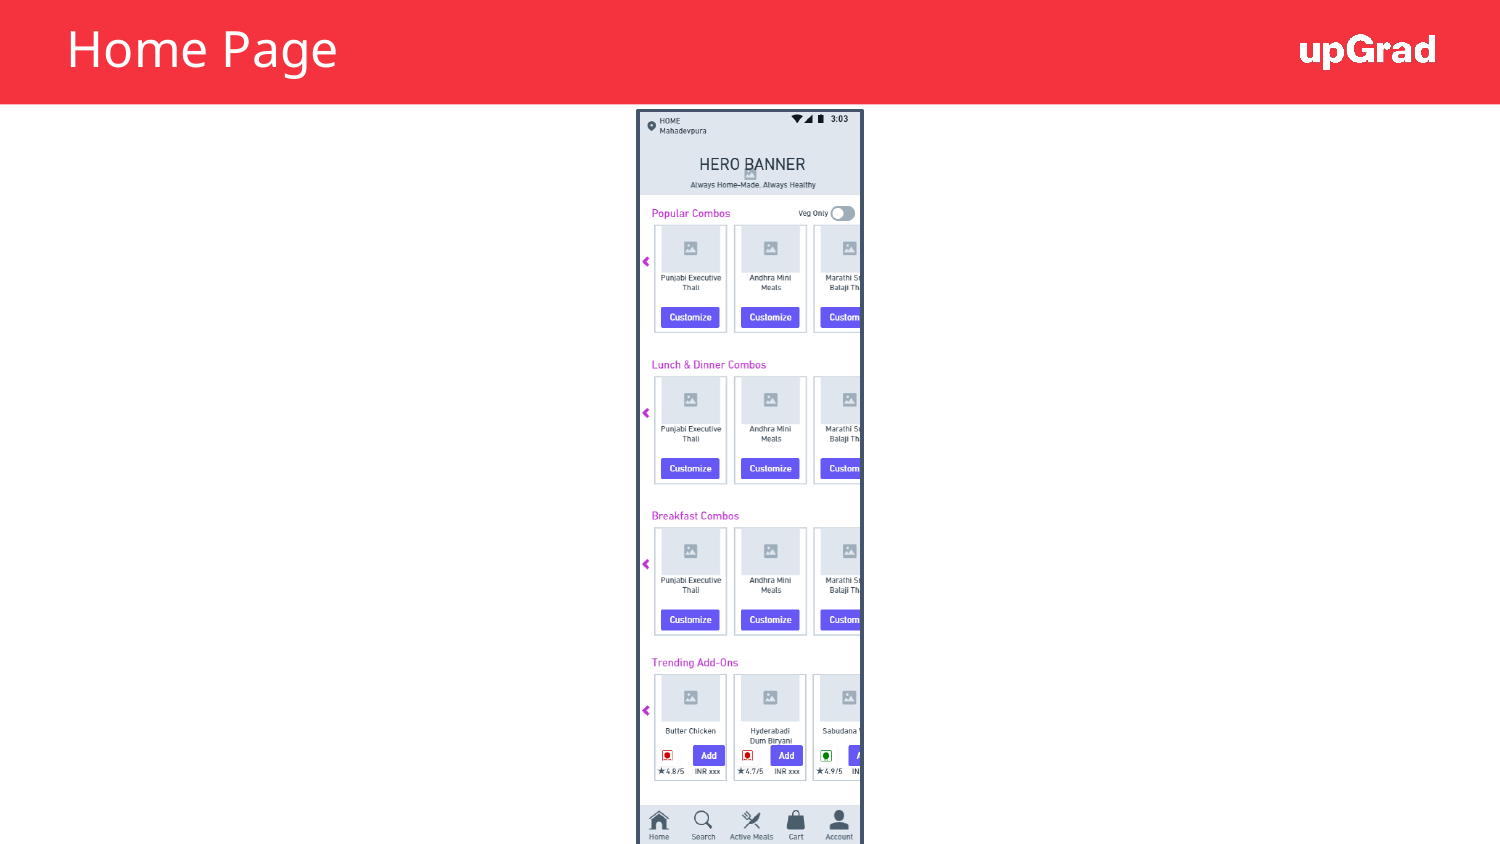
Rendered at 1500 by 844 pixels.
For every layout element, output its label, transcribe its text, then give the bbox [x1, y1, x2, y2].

picture [639, 111, 861, 844]
picture [1300, 34, 1435, 70]
title Home Page [51, 20, 907, 83]
